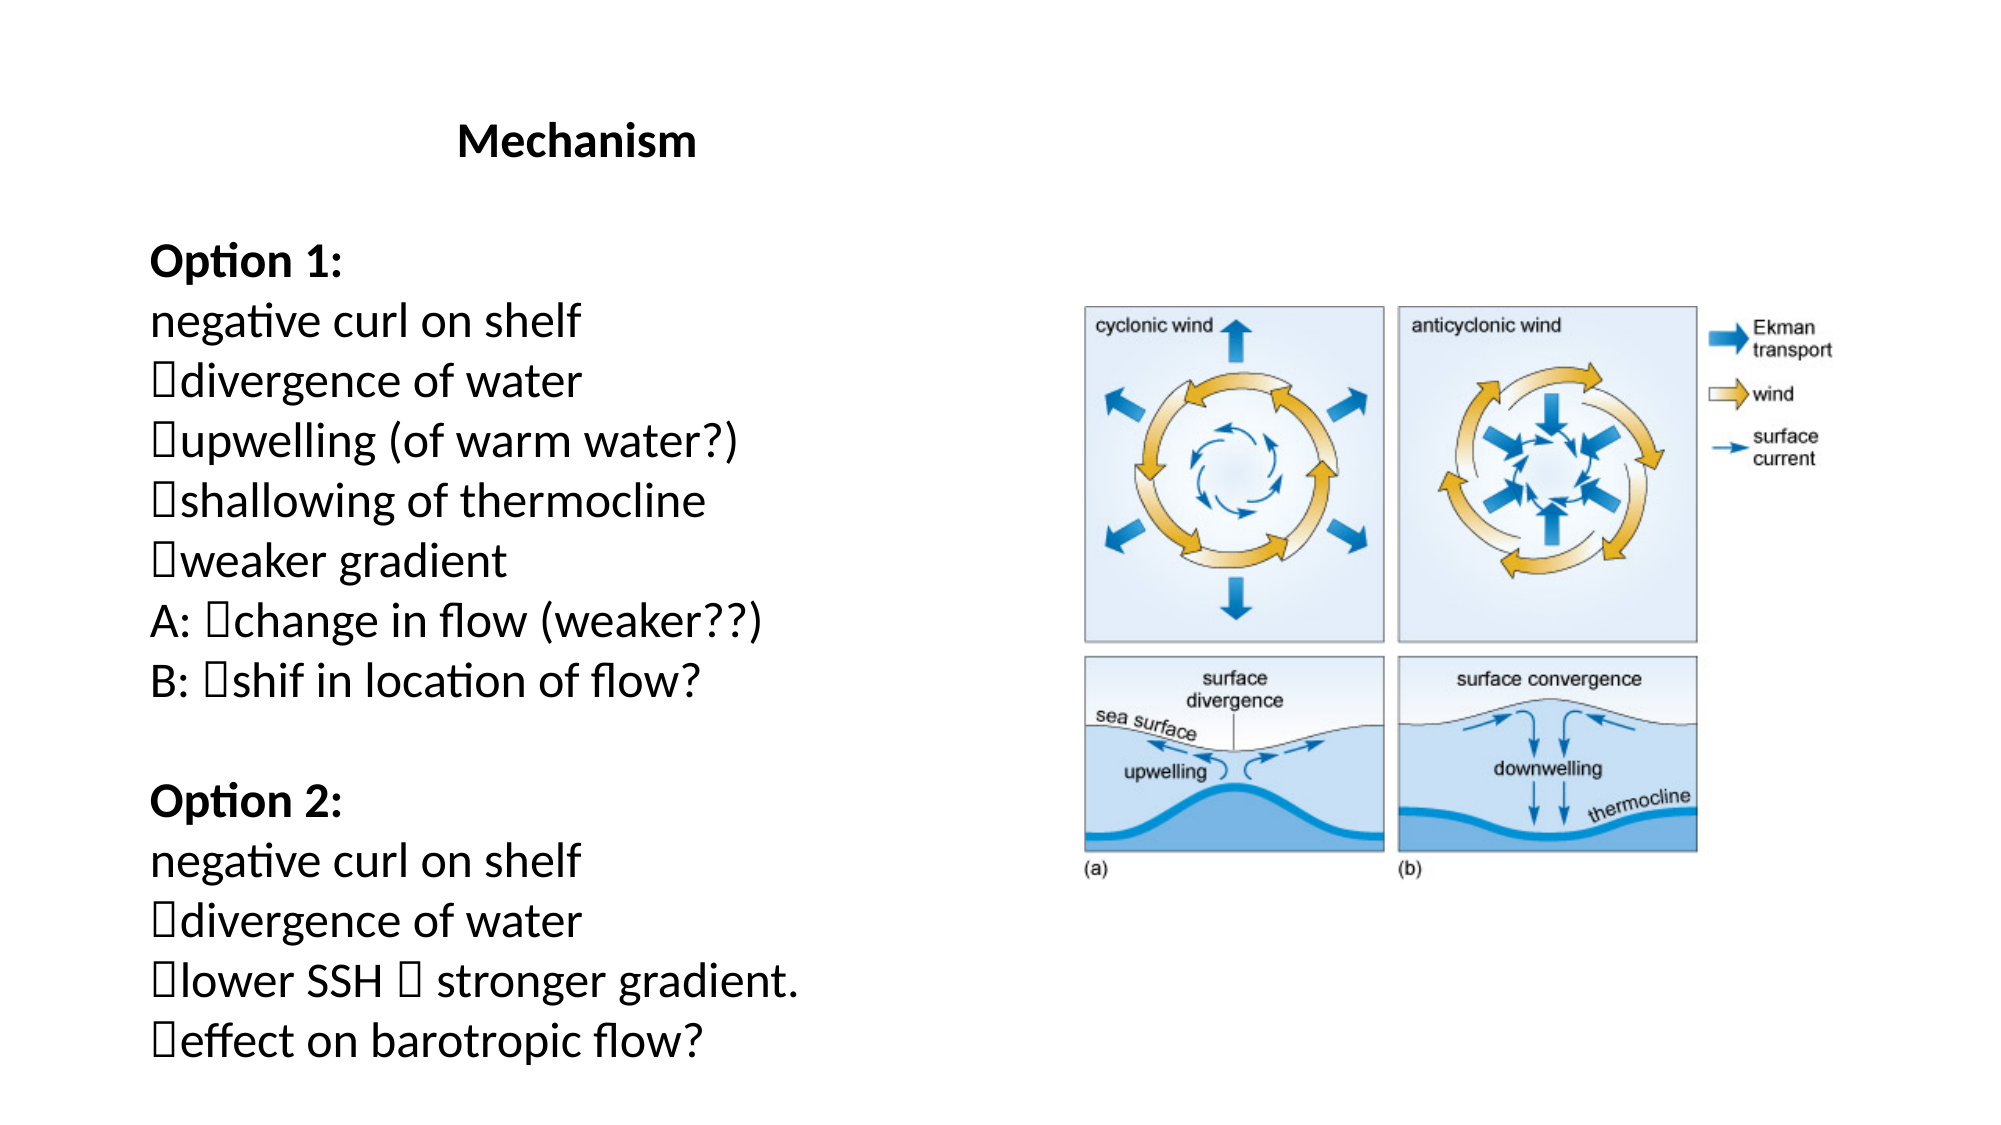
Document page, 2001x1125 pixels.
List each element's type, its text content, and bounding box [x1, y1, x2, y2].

picture [1083, 306, 1834, 883]
text_box Mechanism Option 1: negative curl on shelf divergence of water upwelling (of warm water?) shallowing of thermocline weaker gradient A: change in flow (weaker??) B: shif in location of flow? Option 2: negative curl on shelf divergence of water lower SSH  stronger gradient. effect on barotropic flow? [135, 100, 1020, 1076]
